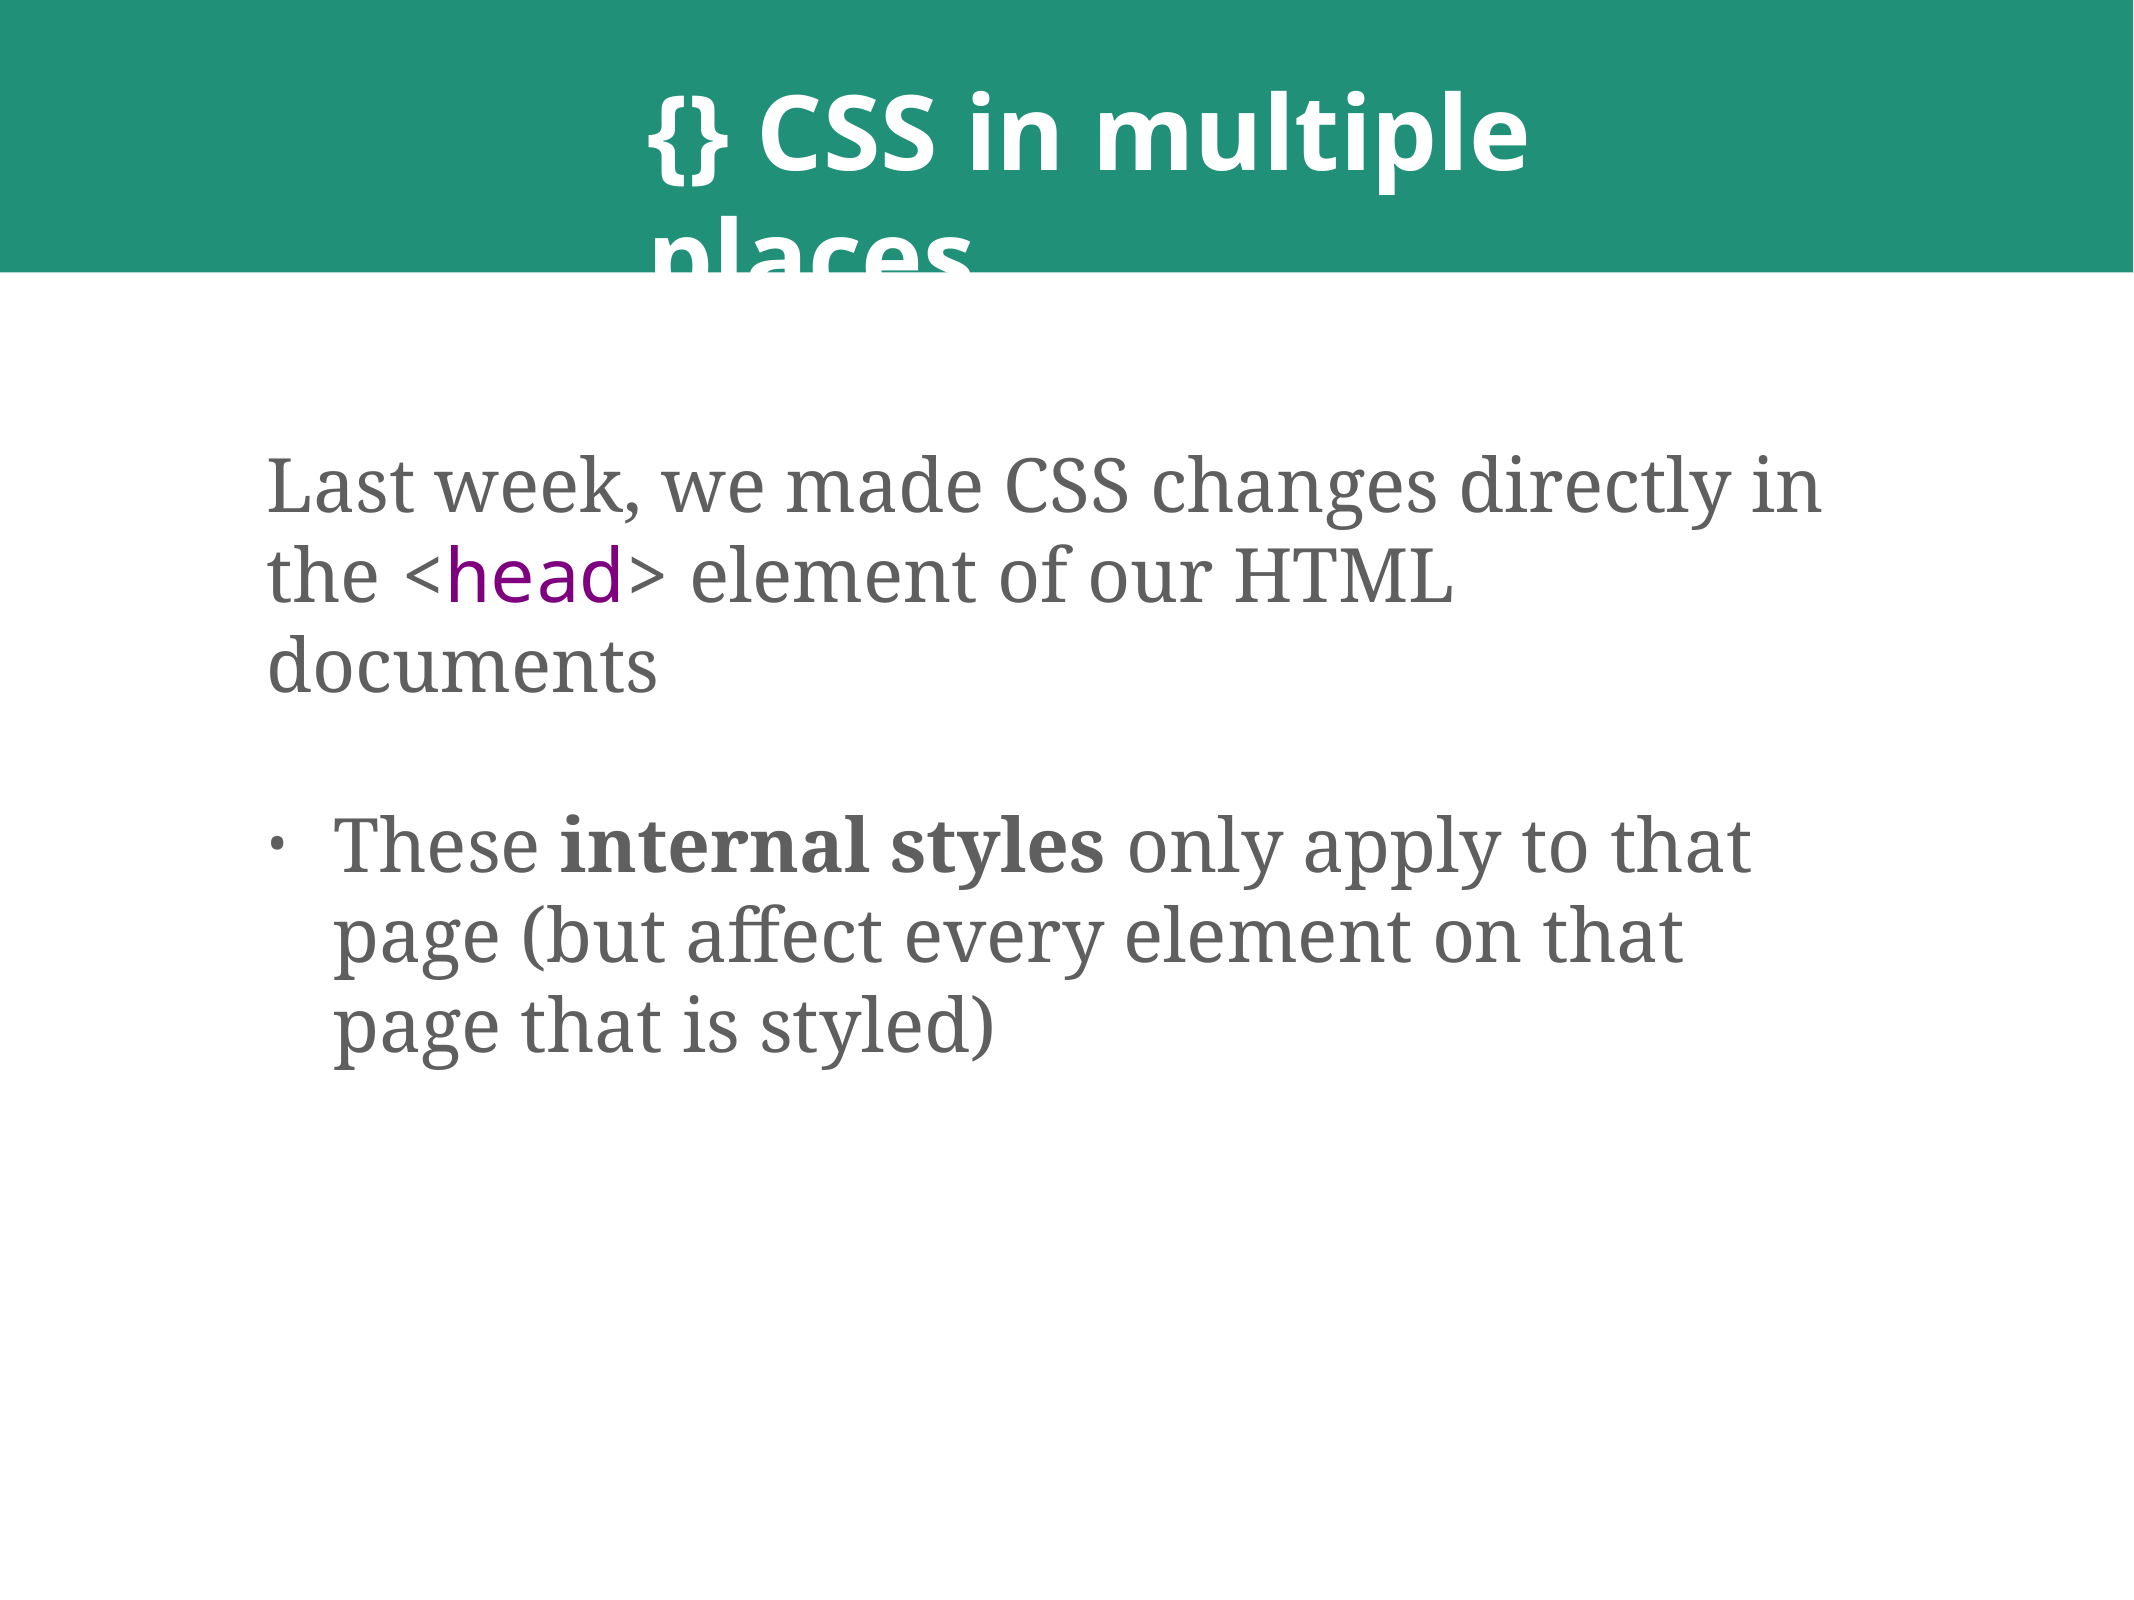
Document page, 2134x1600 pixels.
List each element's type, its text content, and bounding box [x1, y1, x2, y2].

title {} CSS in multiple places [645, 66, 1605, 334]
text_box Last week, we made CSS changes directly in the <head> element of our HTML documents These internal styles only apply to that page (but affect every element on that page that is styled) [264, 437, 1865, 1428]
